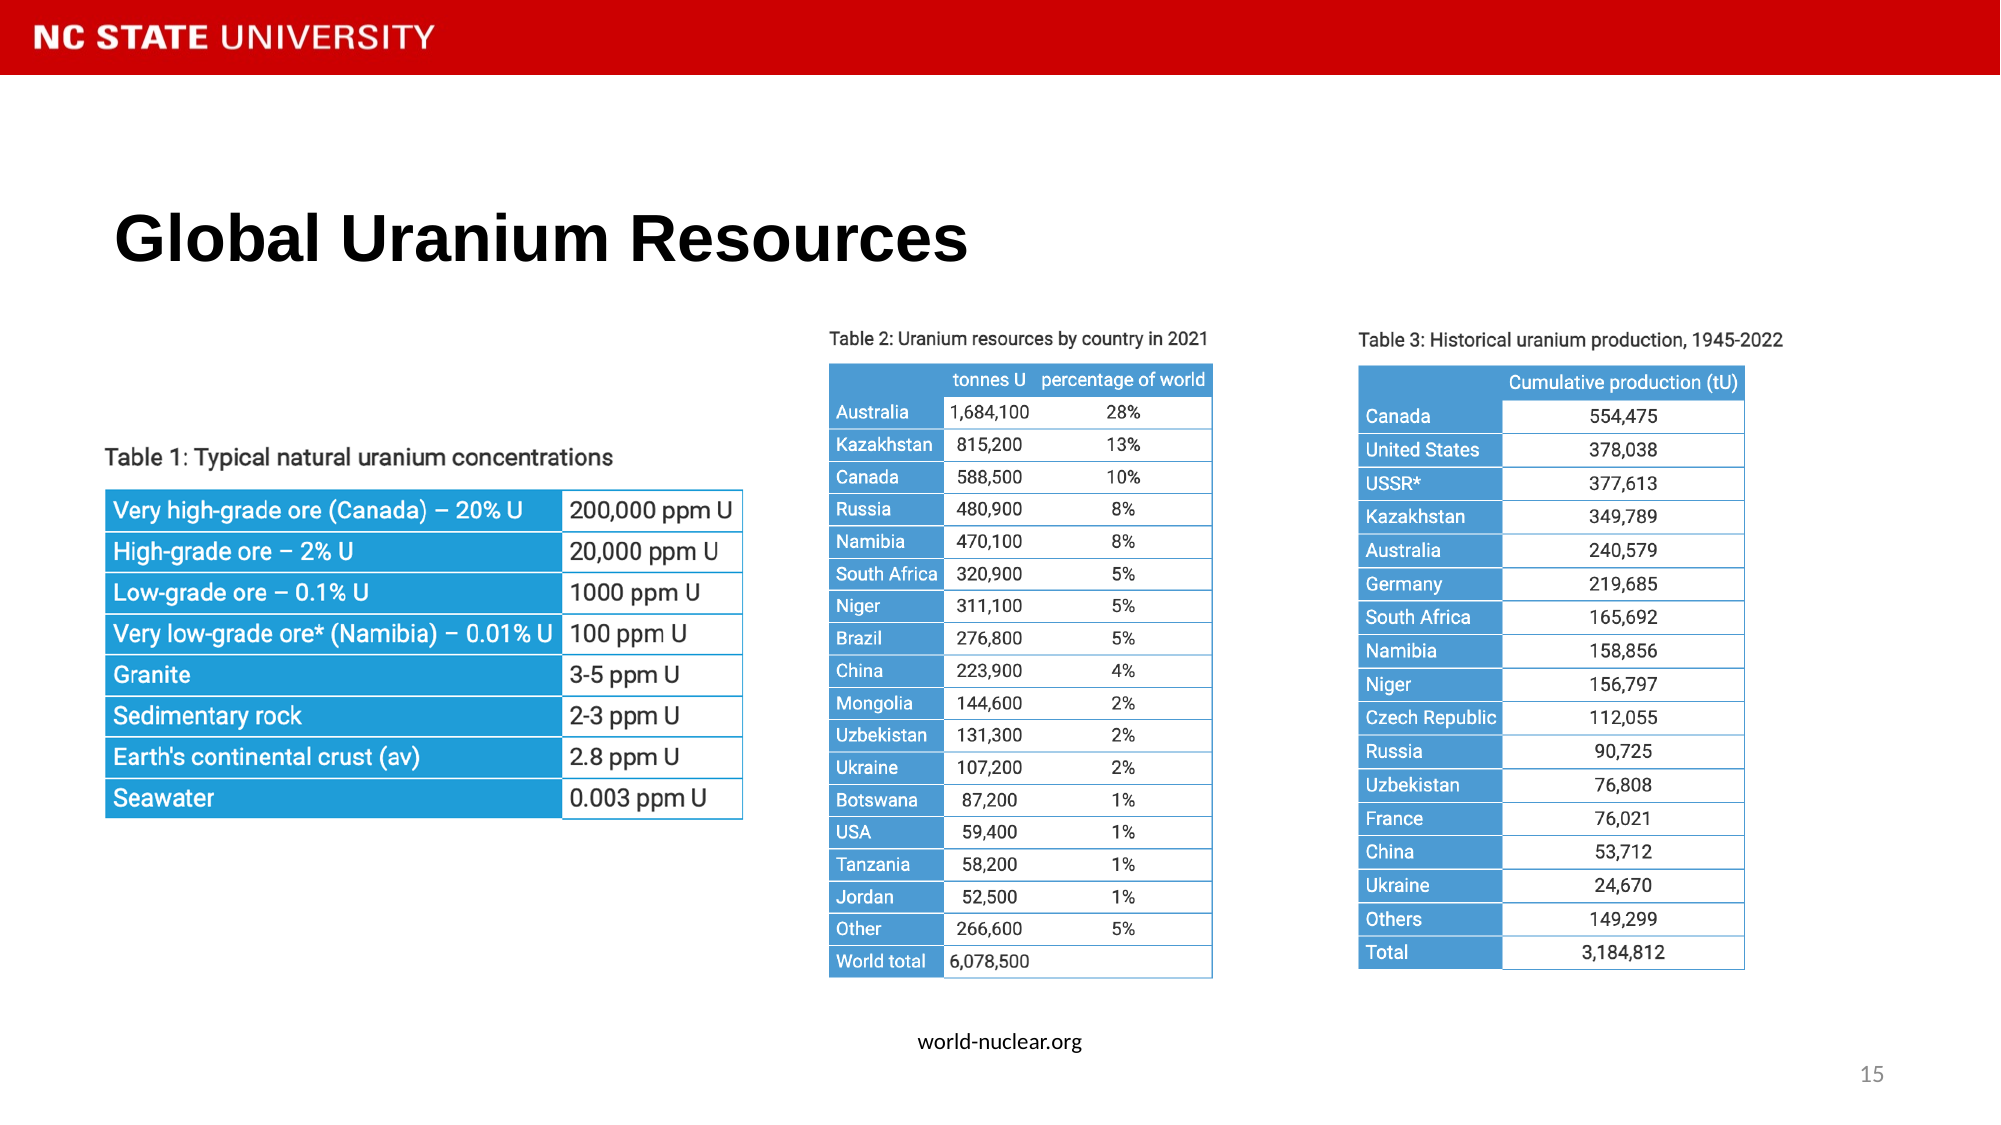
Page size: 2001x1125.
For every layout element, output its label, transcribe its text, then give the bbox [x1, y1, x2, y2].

picture [1342, 322, 1790, 979]
picture [819, 322, 1228, 990]
picture [0, 0, 2000, 75]
slide_number 15 [1433, 1042, 1900, 1103]
picture [79, 432, 769, 841]
title Global Uranium Resources [99, 147, 1900, 323]
text_box world-nuclear.org [499, 1019, 1501, 1062]
